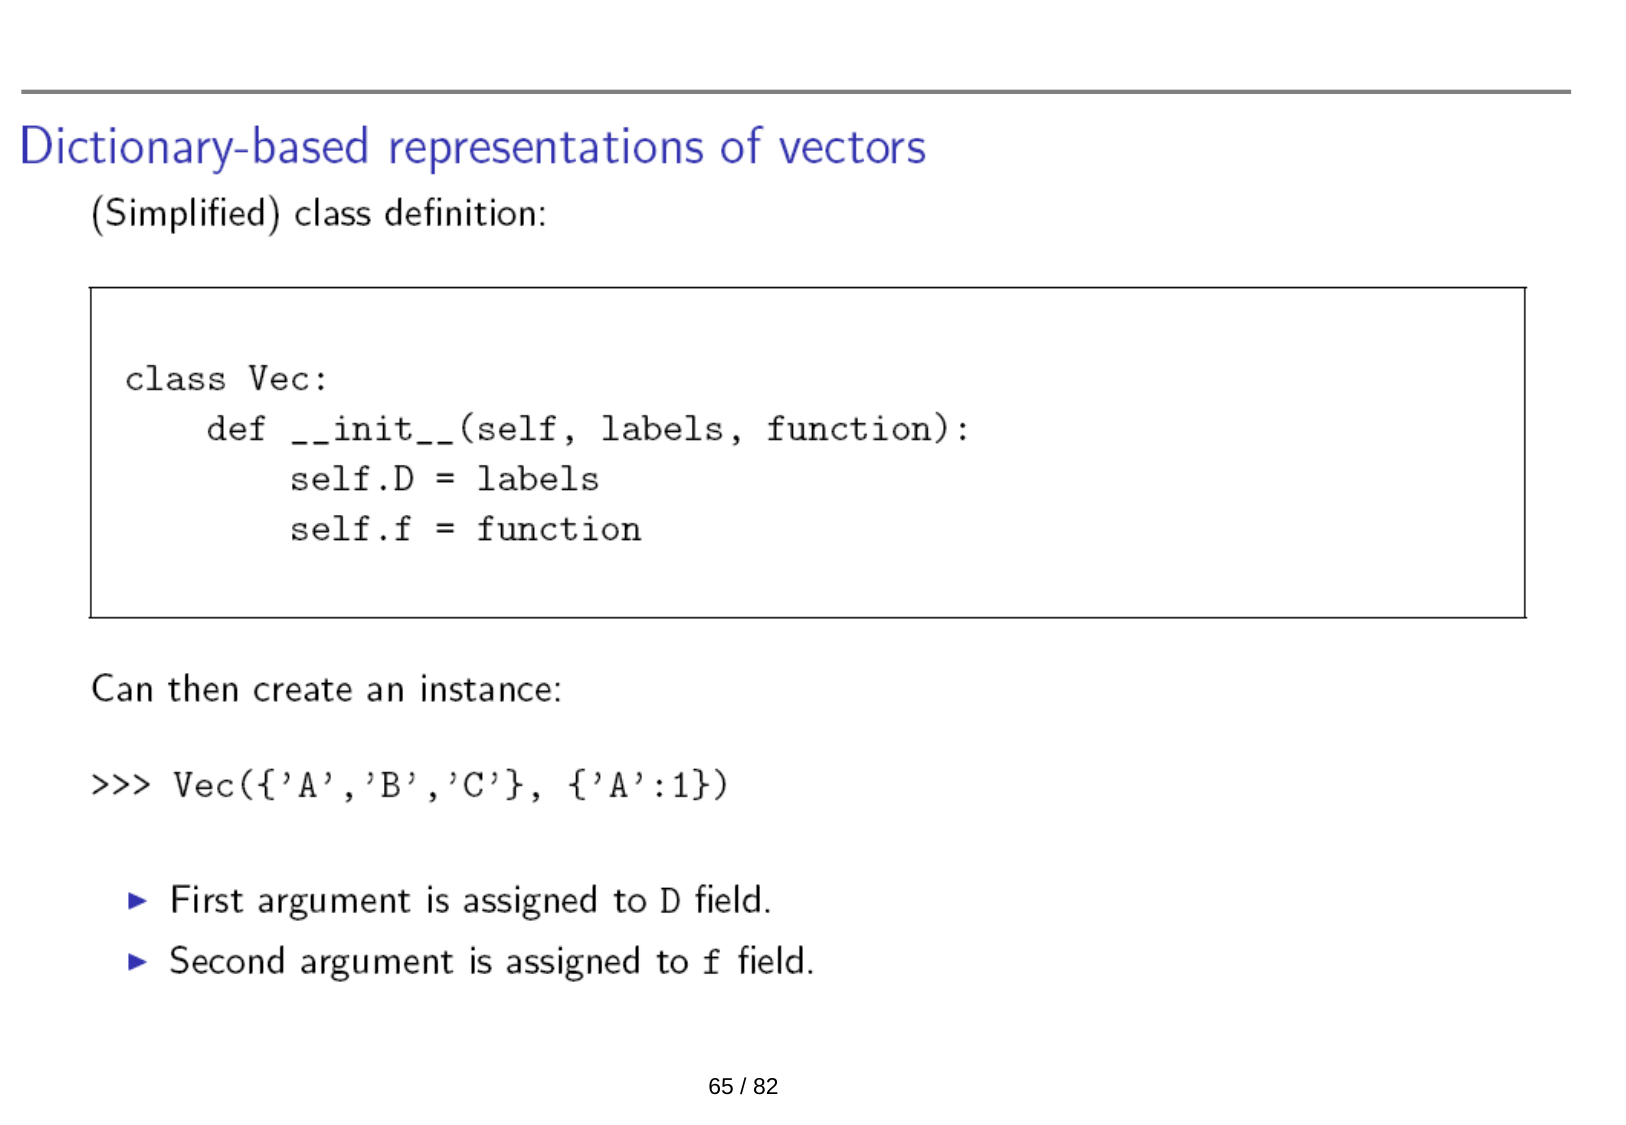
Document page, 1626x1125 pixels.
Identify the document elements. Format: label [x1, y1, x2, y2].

picture [0, 104, 1605, 1021]
